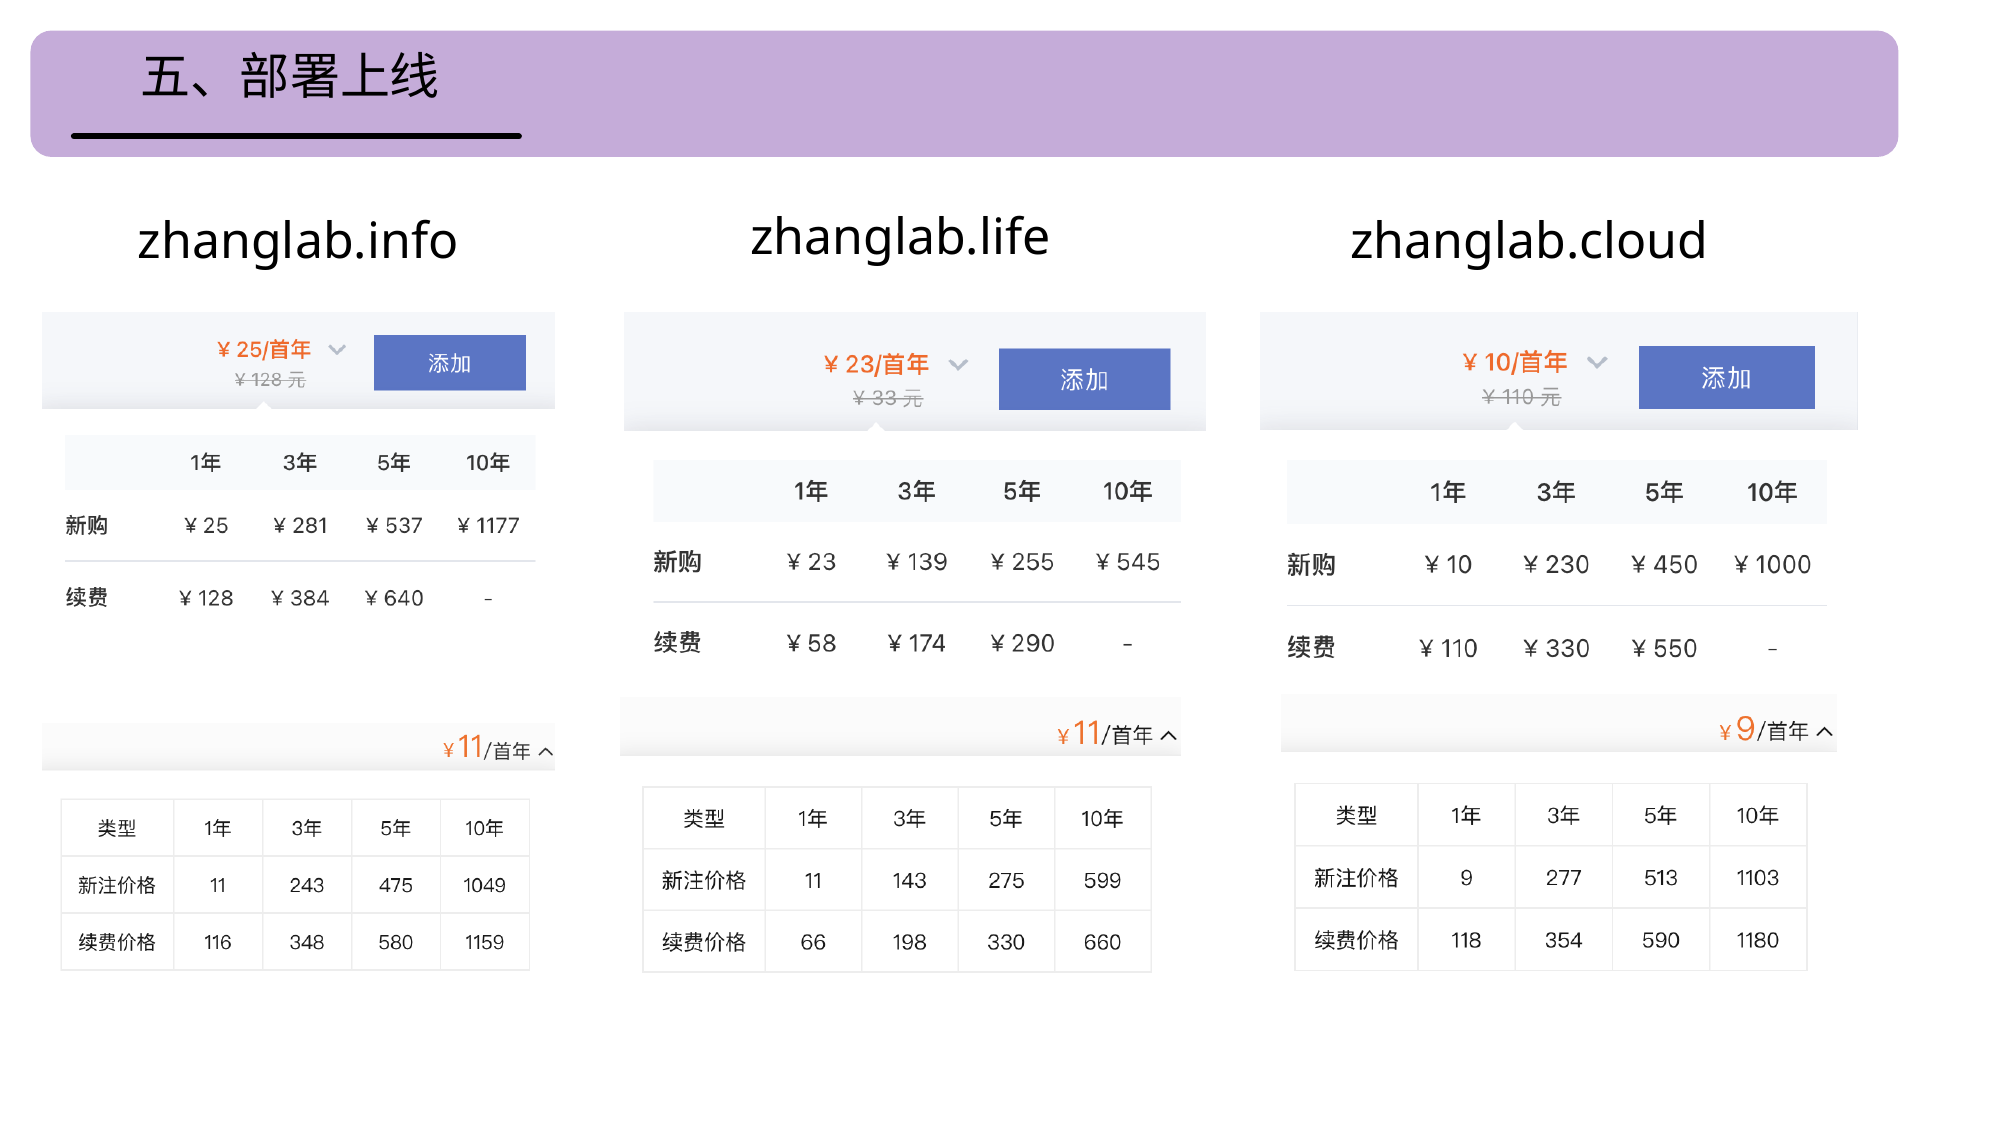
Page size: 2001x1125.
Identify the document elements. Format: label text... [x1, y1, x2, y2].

text_box zhanglab.cloud [1281, 201, 1778, 276]
text_box zhanglab.info [68, 201, 529, 276]
picture [624, 312, 1206, 688]
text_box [30, 30, 1899, 157]
picture [620, 697, 1181, 986]
text_box zhanglab.life [670, 197, 1131, 272]
picture [42, 312, 555, 635]
picture [1260, 312, 1858, 986]
picture [42, 723, 555, 987]
